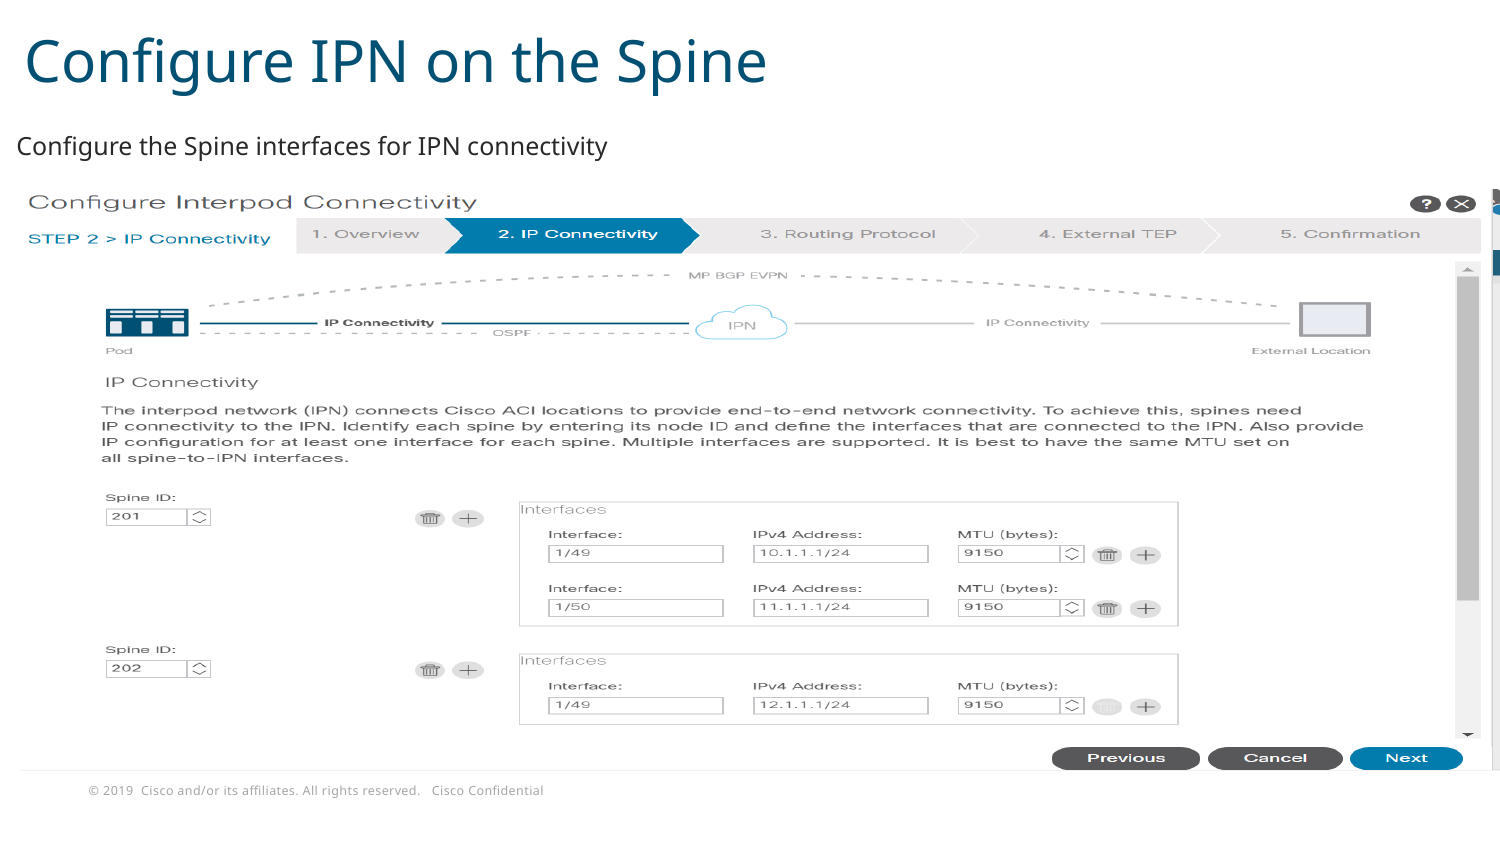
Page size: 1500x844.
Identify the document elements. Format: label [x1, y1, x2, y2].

picture [20, 189, 1500, 771]
text_box [1, 122, 624, 168]
title [10, 30, 1379, 102]
